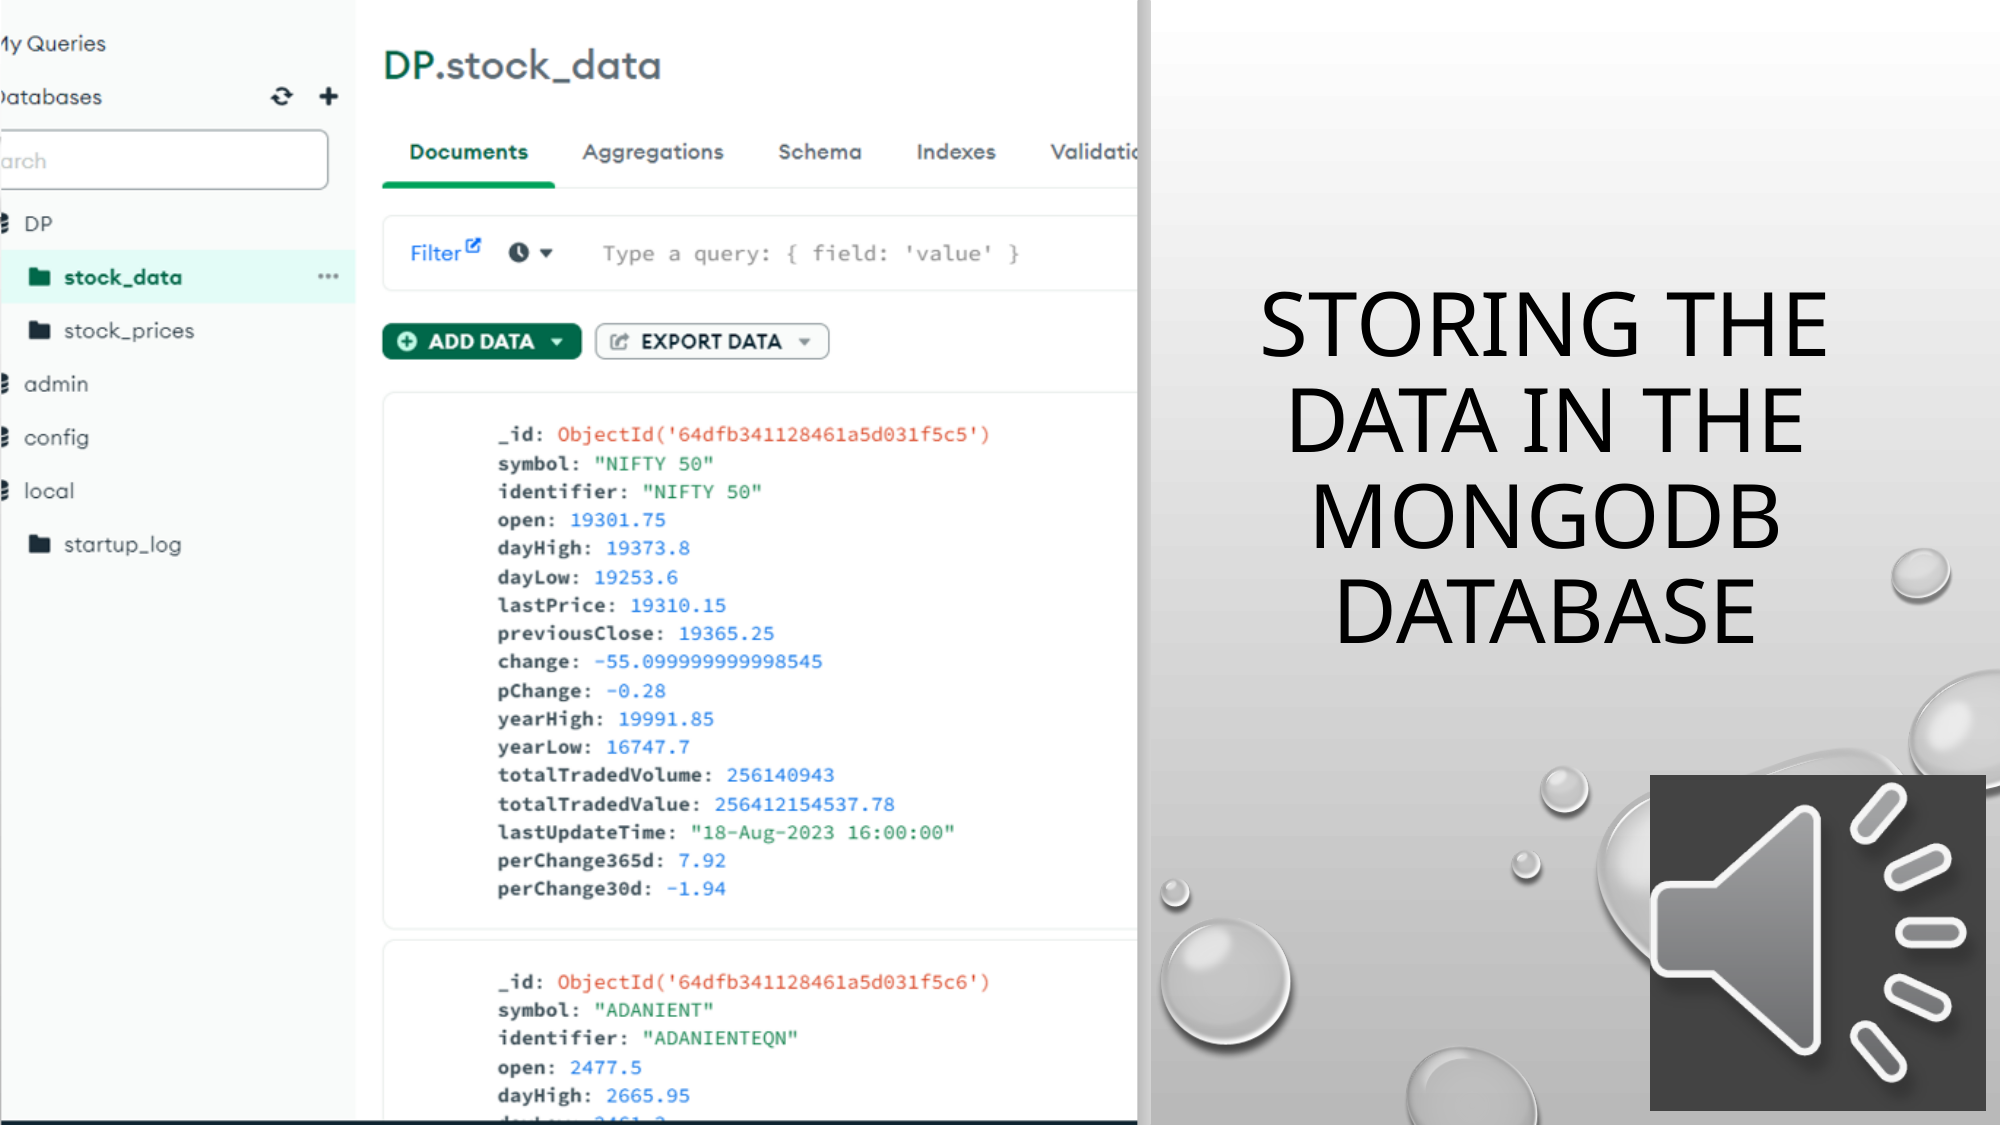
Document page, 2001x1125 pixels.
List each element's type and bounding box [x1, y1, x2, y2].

picture [1138, 0, 2000, 1125]
list [1, 0, 1138, 1125]
